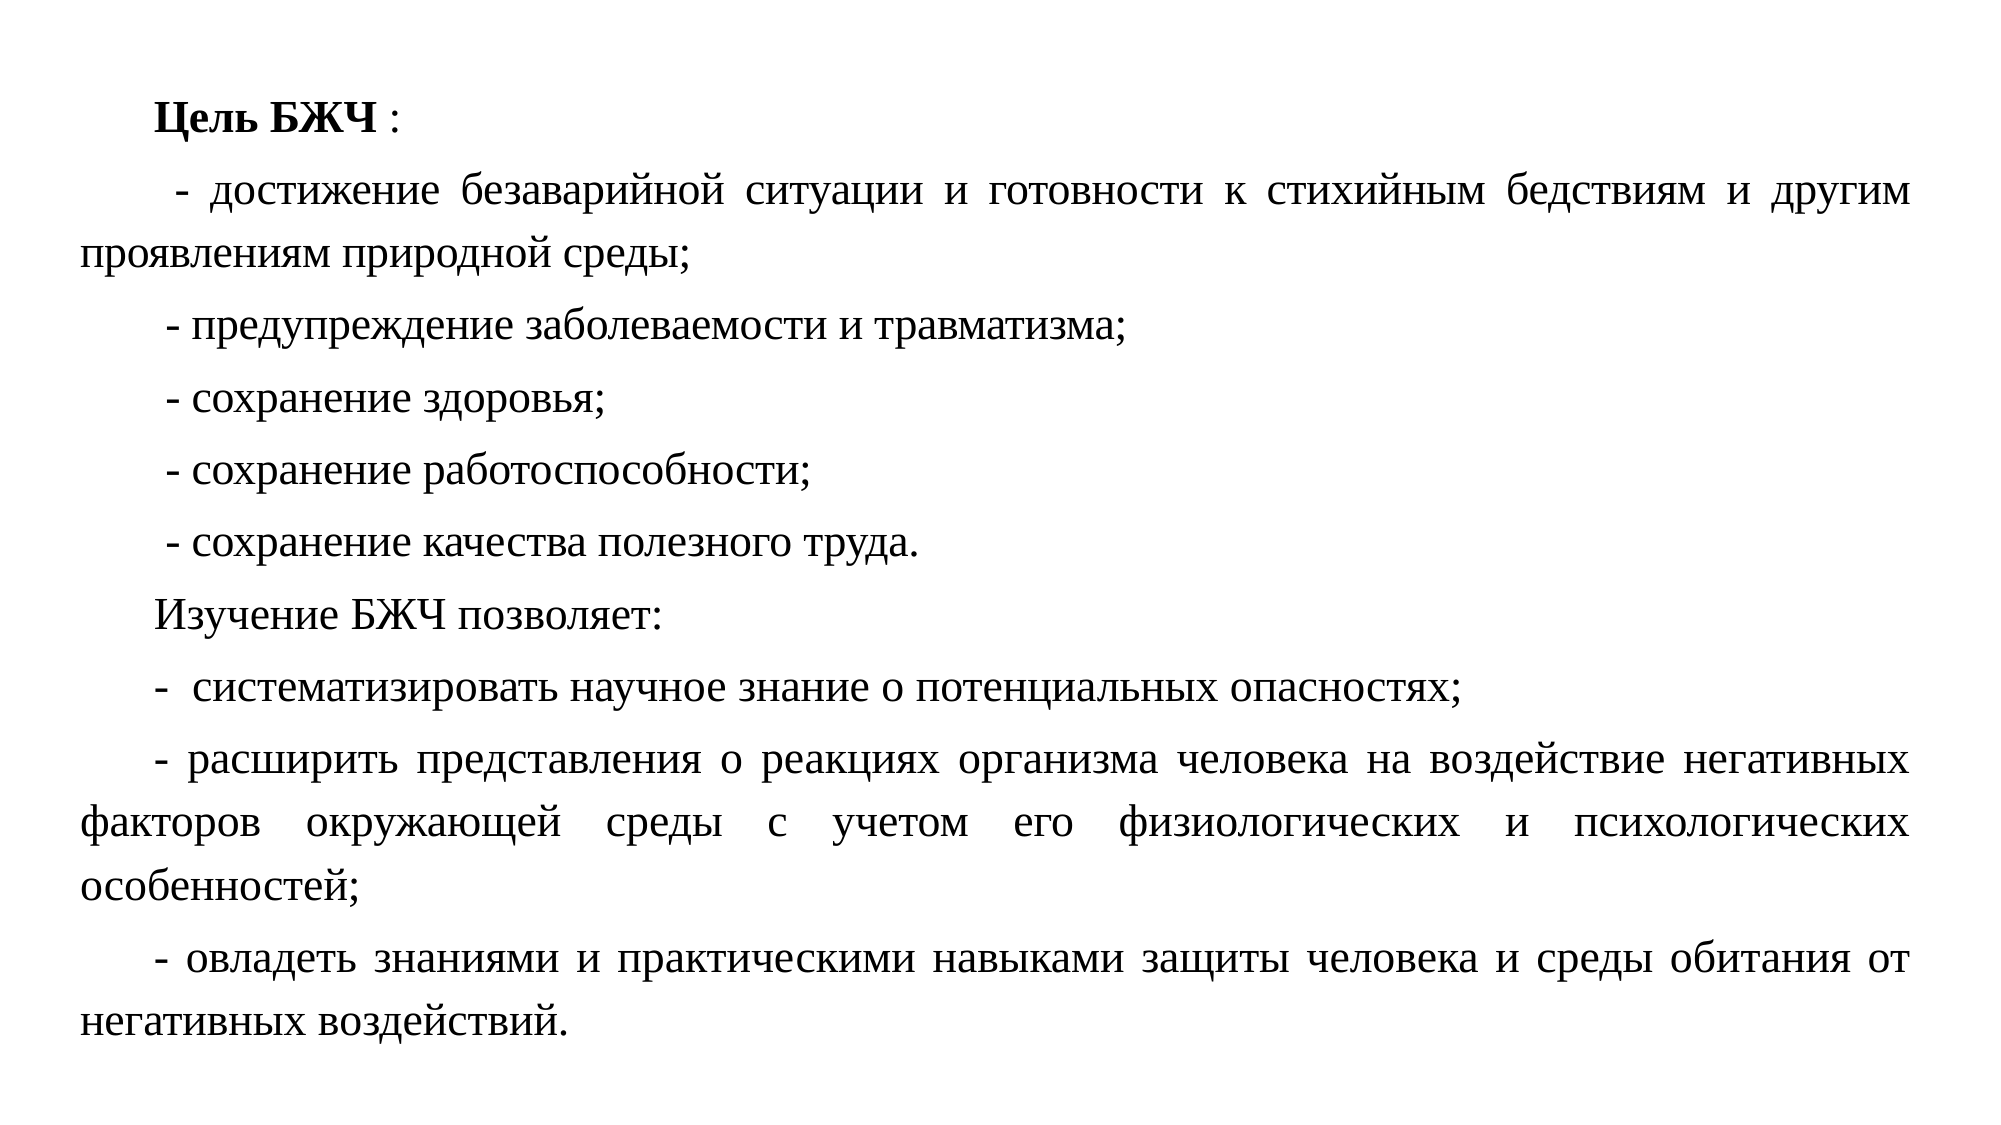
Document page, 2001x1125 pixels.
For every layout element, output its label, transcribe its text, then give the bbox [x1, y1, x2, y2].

subtitle Цель БЖЧ : - достижение безаварийной ситуации и готовности к стихийным бедствиям и другим проявлениям природной среды; - предупреждение заболеваемости и травматизма; - сохранение здоровья; - сохранение работоспособности; - сохранение качества полезного труда. Изучение БЖЧ позволяет: - систематизировать научное знание о потенциальных опасностях; - расширить представления о реакциях организма человека на воздействие негативных факторов окружающей среды с учетом его физиологических и психологических особенностей; - овладеть знаниями и практическими навыками защиты человека и среды обитания от негативных воздействий. [64, 70, 1927, 1059]
